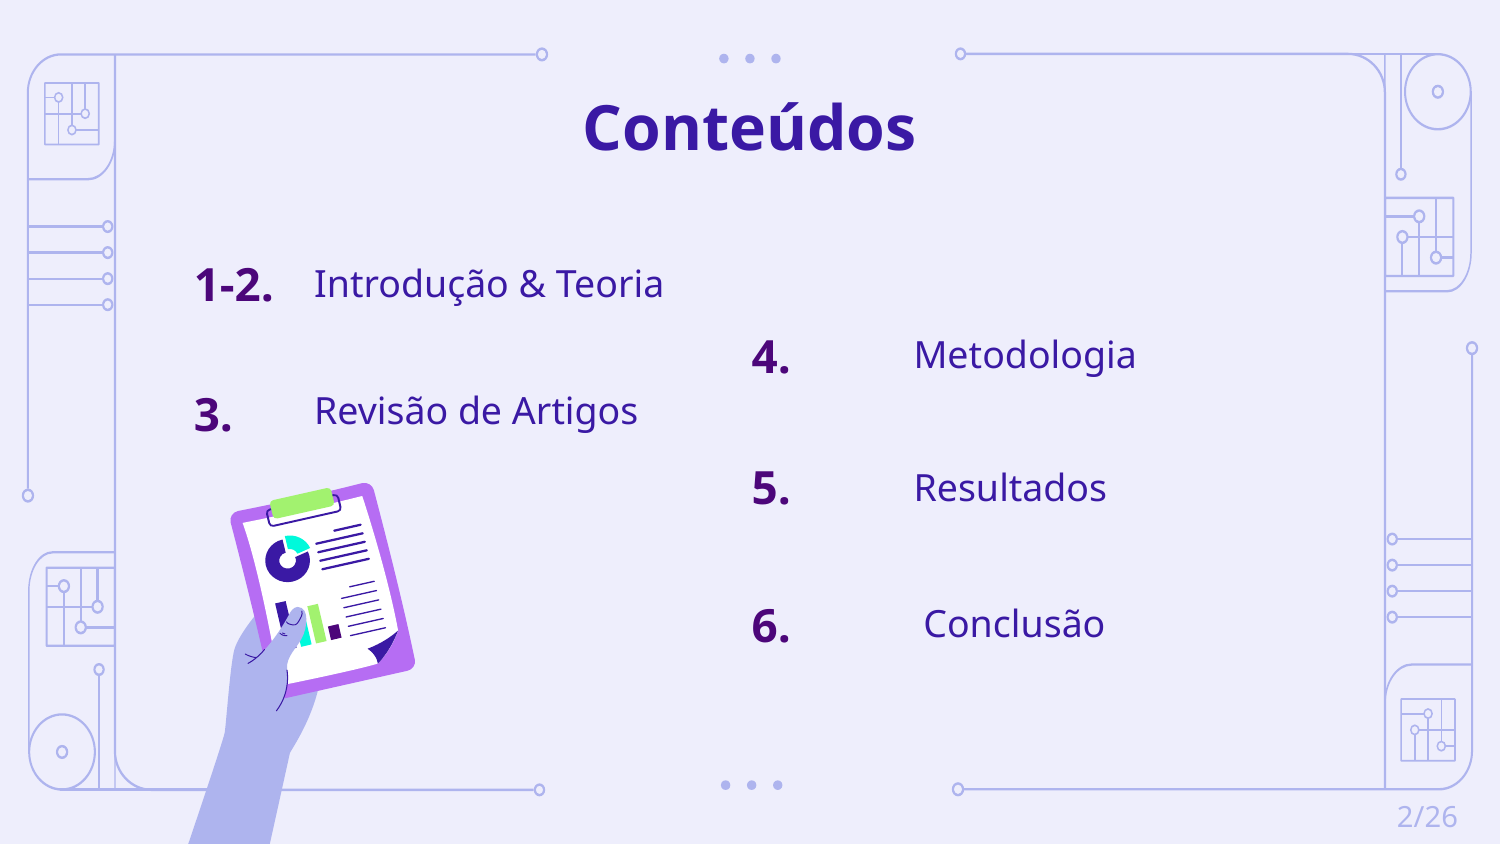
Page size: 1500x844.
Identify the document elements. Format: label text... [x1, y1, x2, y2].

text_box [163, 482, 416, 844]
subtitle Resultados [898, 448, 1382, 532]
title 4. [736, 322, 858, 388]
title 3. [178, 380, 299, 447]
subtitle Introdução & Teoria [299, 244, 737, 329]
text_box Conclusão [908, 585, 1392, 669]
title Conteúdos [118, 72, 1382, 167]
subtitle Metodologia [898, 315, 1382, 400]
subtitle Revisão de Artigos [299, 372, 737, 456]
title 5. [736, 453, 858, 519]
title 1-2. [178, 250, 299, 316]
text_box 2/26 [1381, 782, 1500, 844]
text_box 6. [736, 590, 858, 657]
